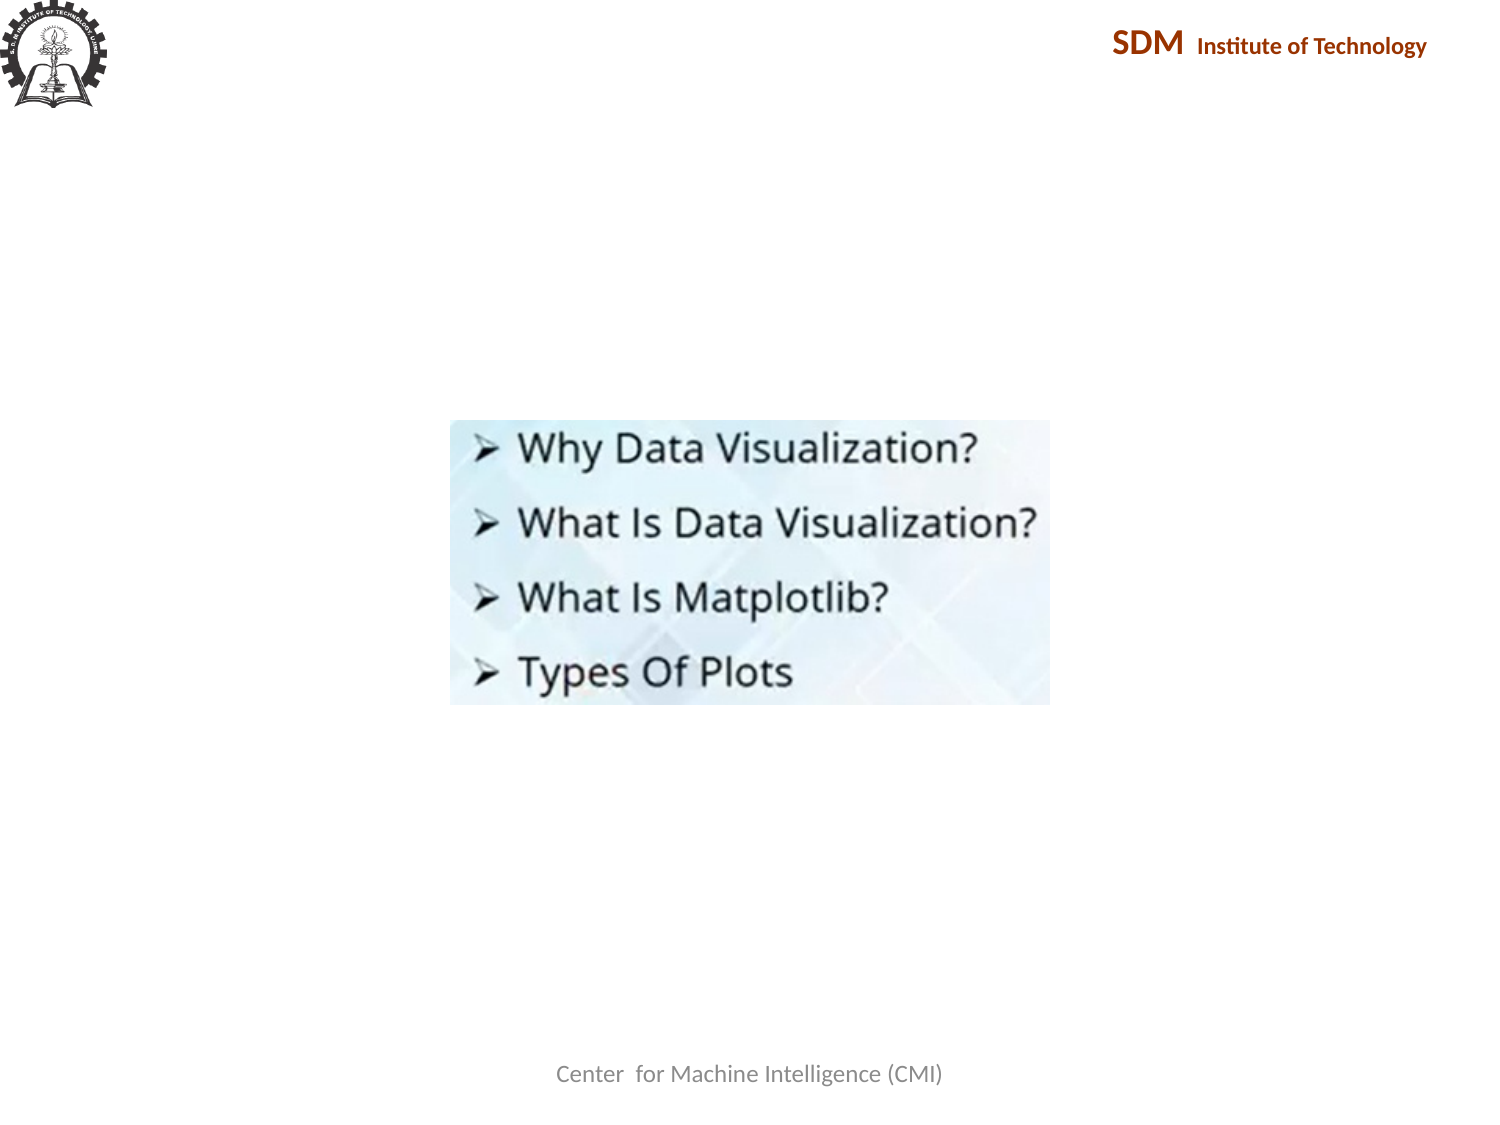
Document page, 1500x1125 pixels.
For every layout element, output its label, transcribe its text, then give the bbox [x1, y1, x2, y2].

footer Center for Machine Intelligence (CMI) [512, 1042, 988, 1103]
picture [450, 420, 1050, 705]
picture [0, 0, 107, 108]
